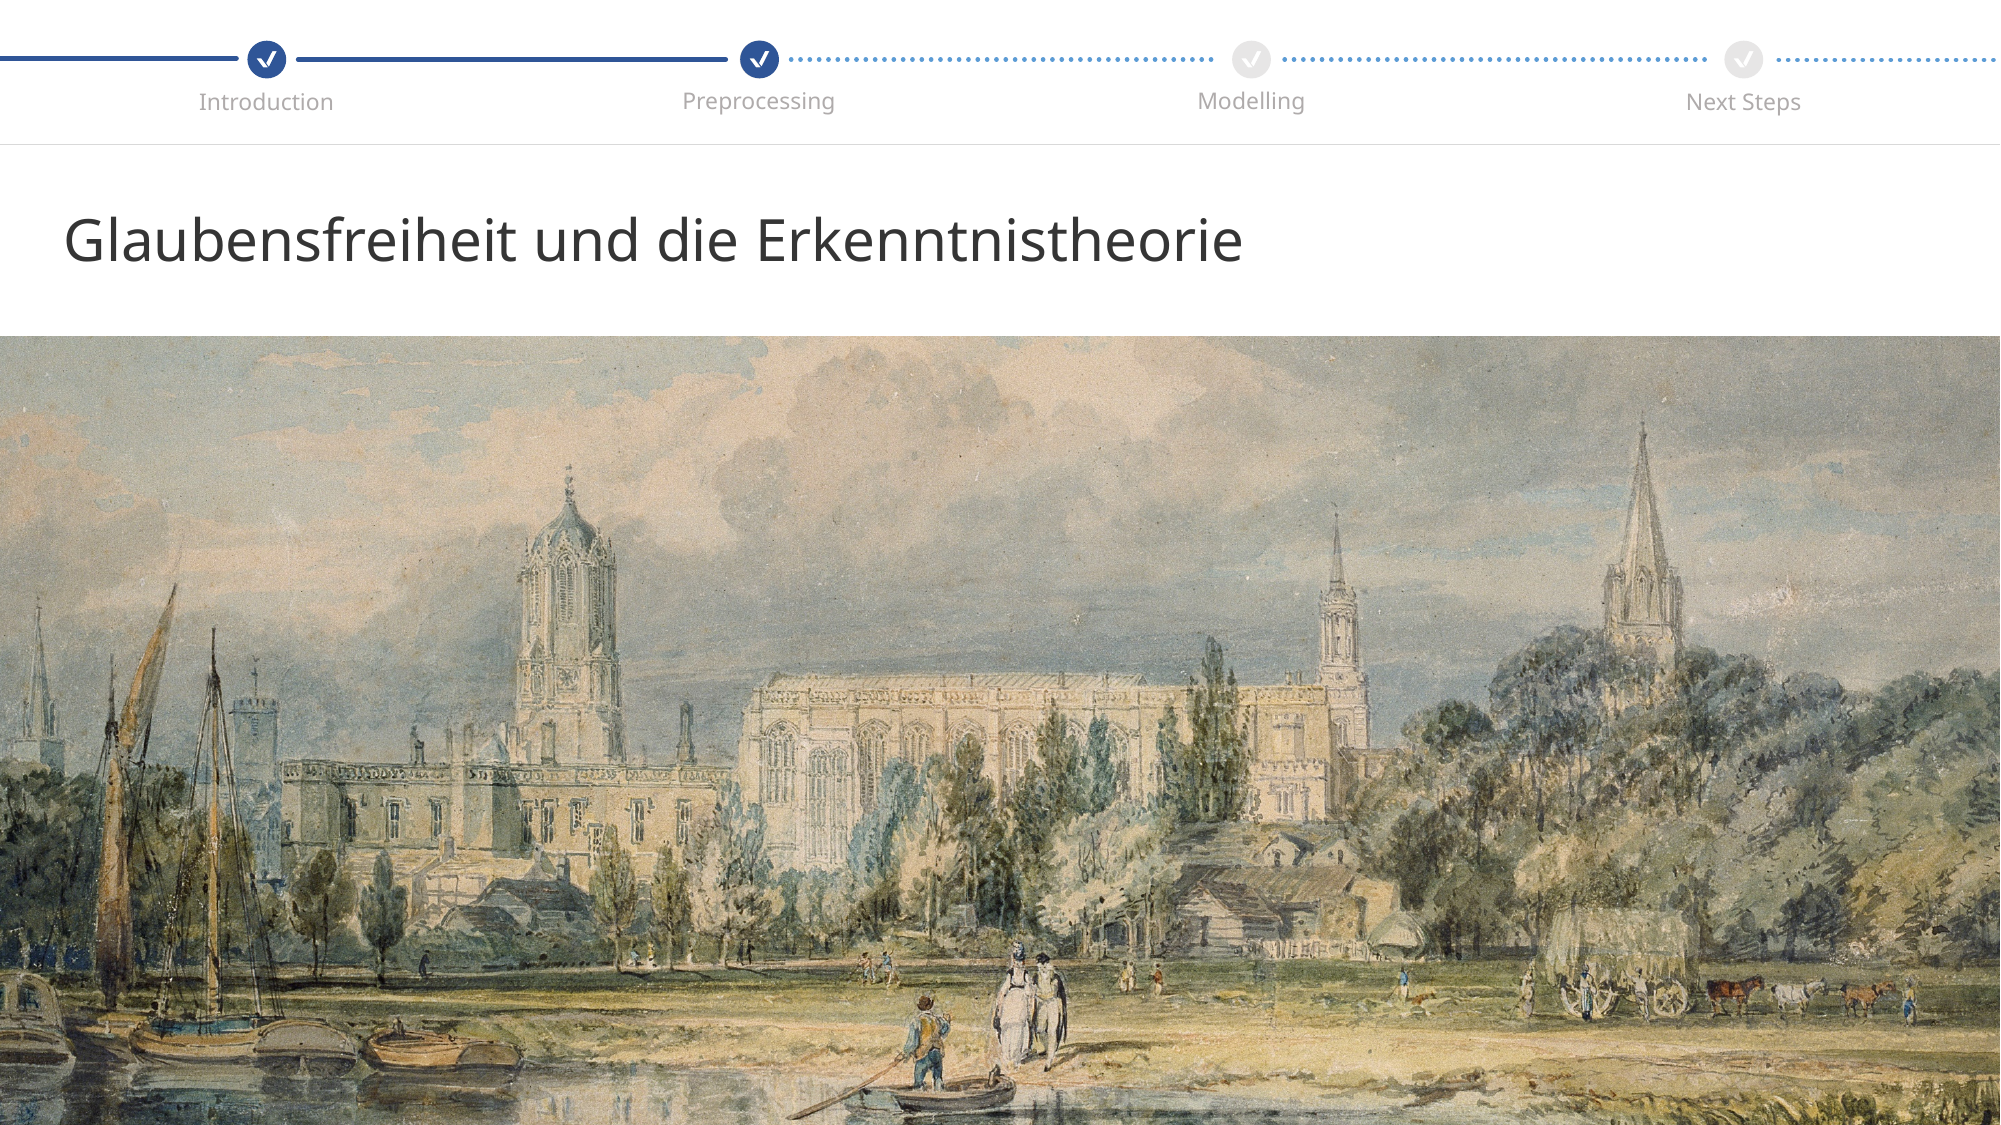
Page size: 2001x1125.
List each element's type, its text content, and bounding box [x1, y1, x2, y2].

text_box [740, 40, 779, 79]
text_box [247, 40, 287, 79]
text_box Next Steps [1620, 80, 1868, 123]
text_box [1724, 40, 1764, 79]
text_box [1232, 40, 1271, 78]
picture [0, 336, 2000, 1125]
text_box Preprocessing [633, 79, 886, 122]
text_box Modelling [1119, 78, 1384, 122]
title Glaubensfreiheit und die Erkenntnistheorie [48, 195, 1961, 290]
text_box Introduction [181, 79, 353, 122]
